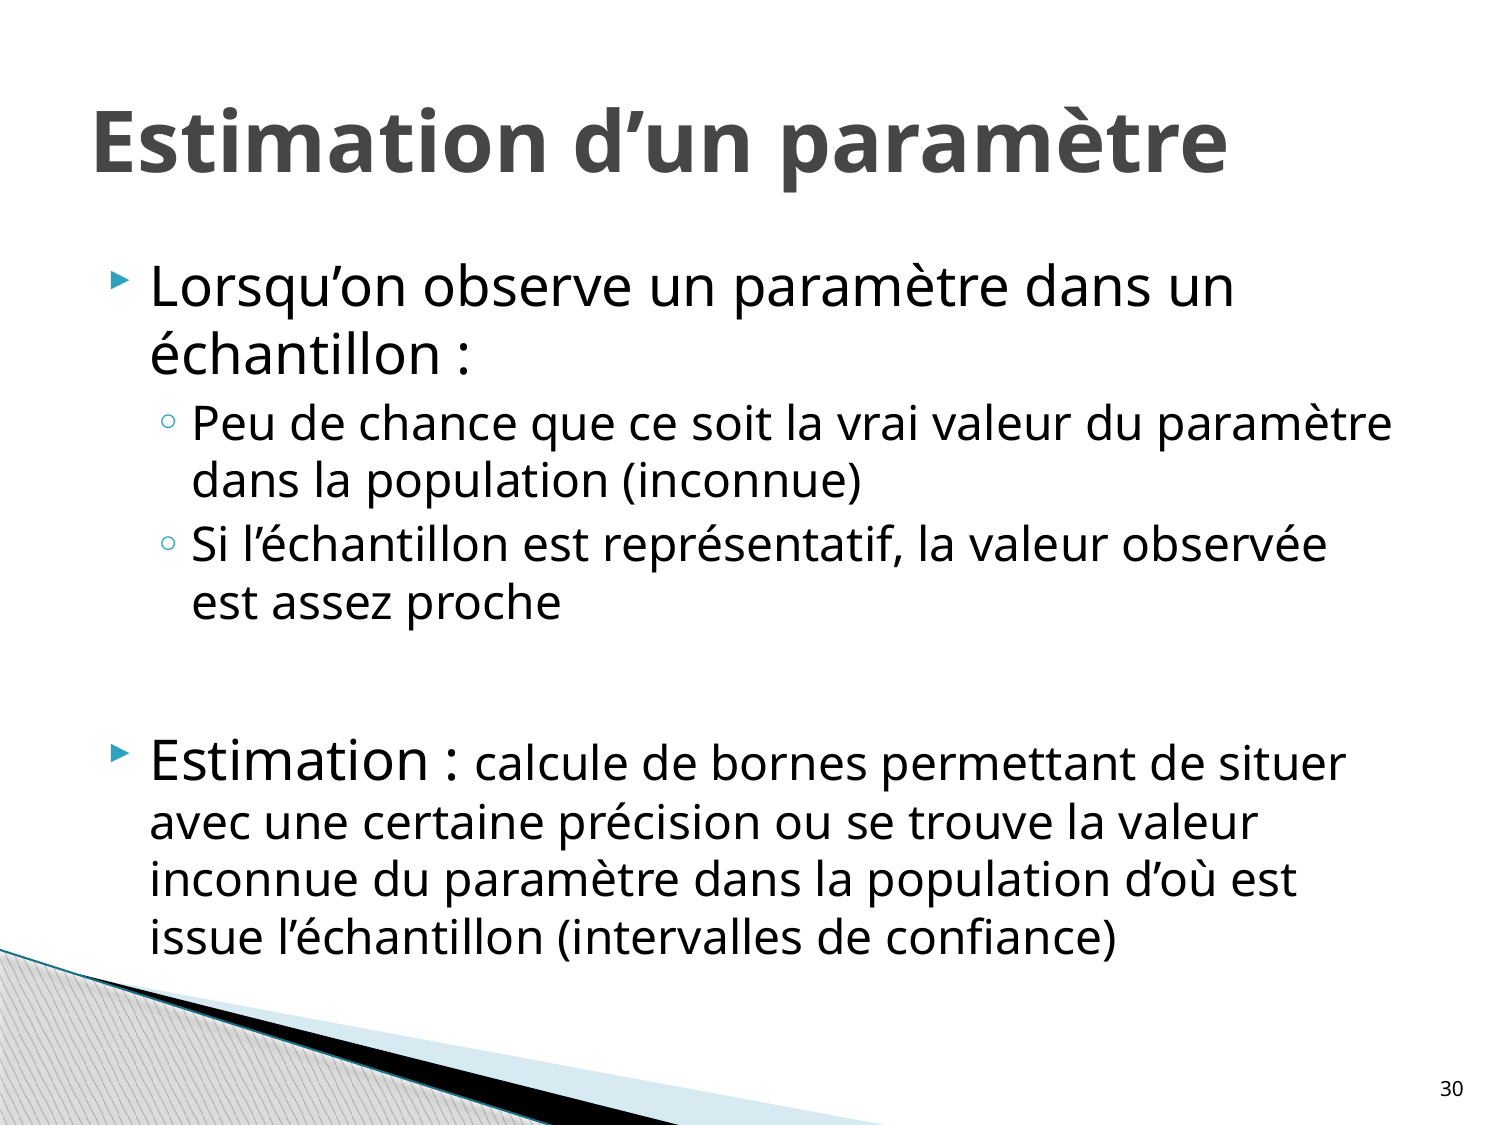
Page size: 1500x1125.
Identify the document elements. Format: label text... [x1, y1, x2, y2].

slide_number 30 [1418, 1051, 1479, 1112]
title Estimation d’un paramètre [75, 45, 1425, 233]
list Lorsqu’on observe un paramètre dans un échantillon : Peu de chance que ce soit la vrai valeur du paramètre dans la population (inconnue) Si l’échantillon est représentatif, la valeur observée est assez proche Estimation : calcule de bornes permettant de situer avec une certaine précision ou se trouve la valeur inconnue du paramètre dans la population d’où est issue l’échantillon (intervalles de confiance) [75, 243, 1425, 986]
